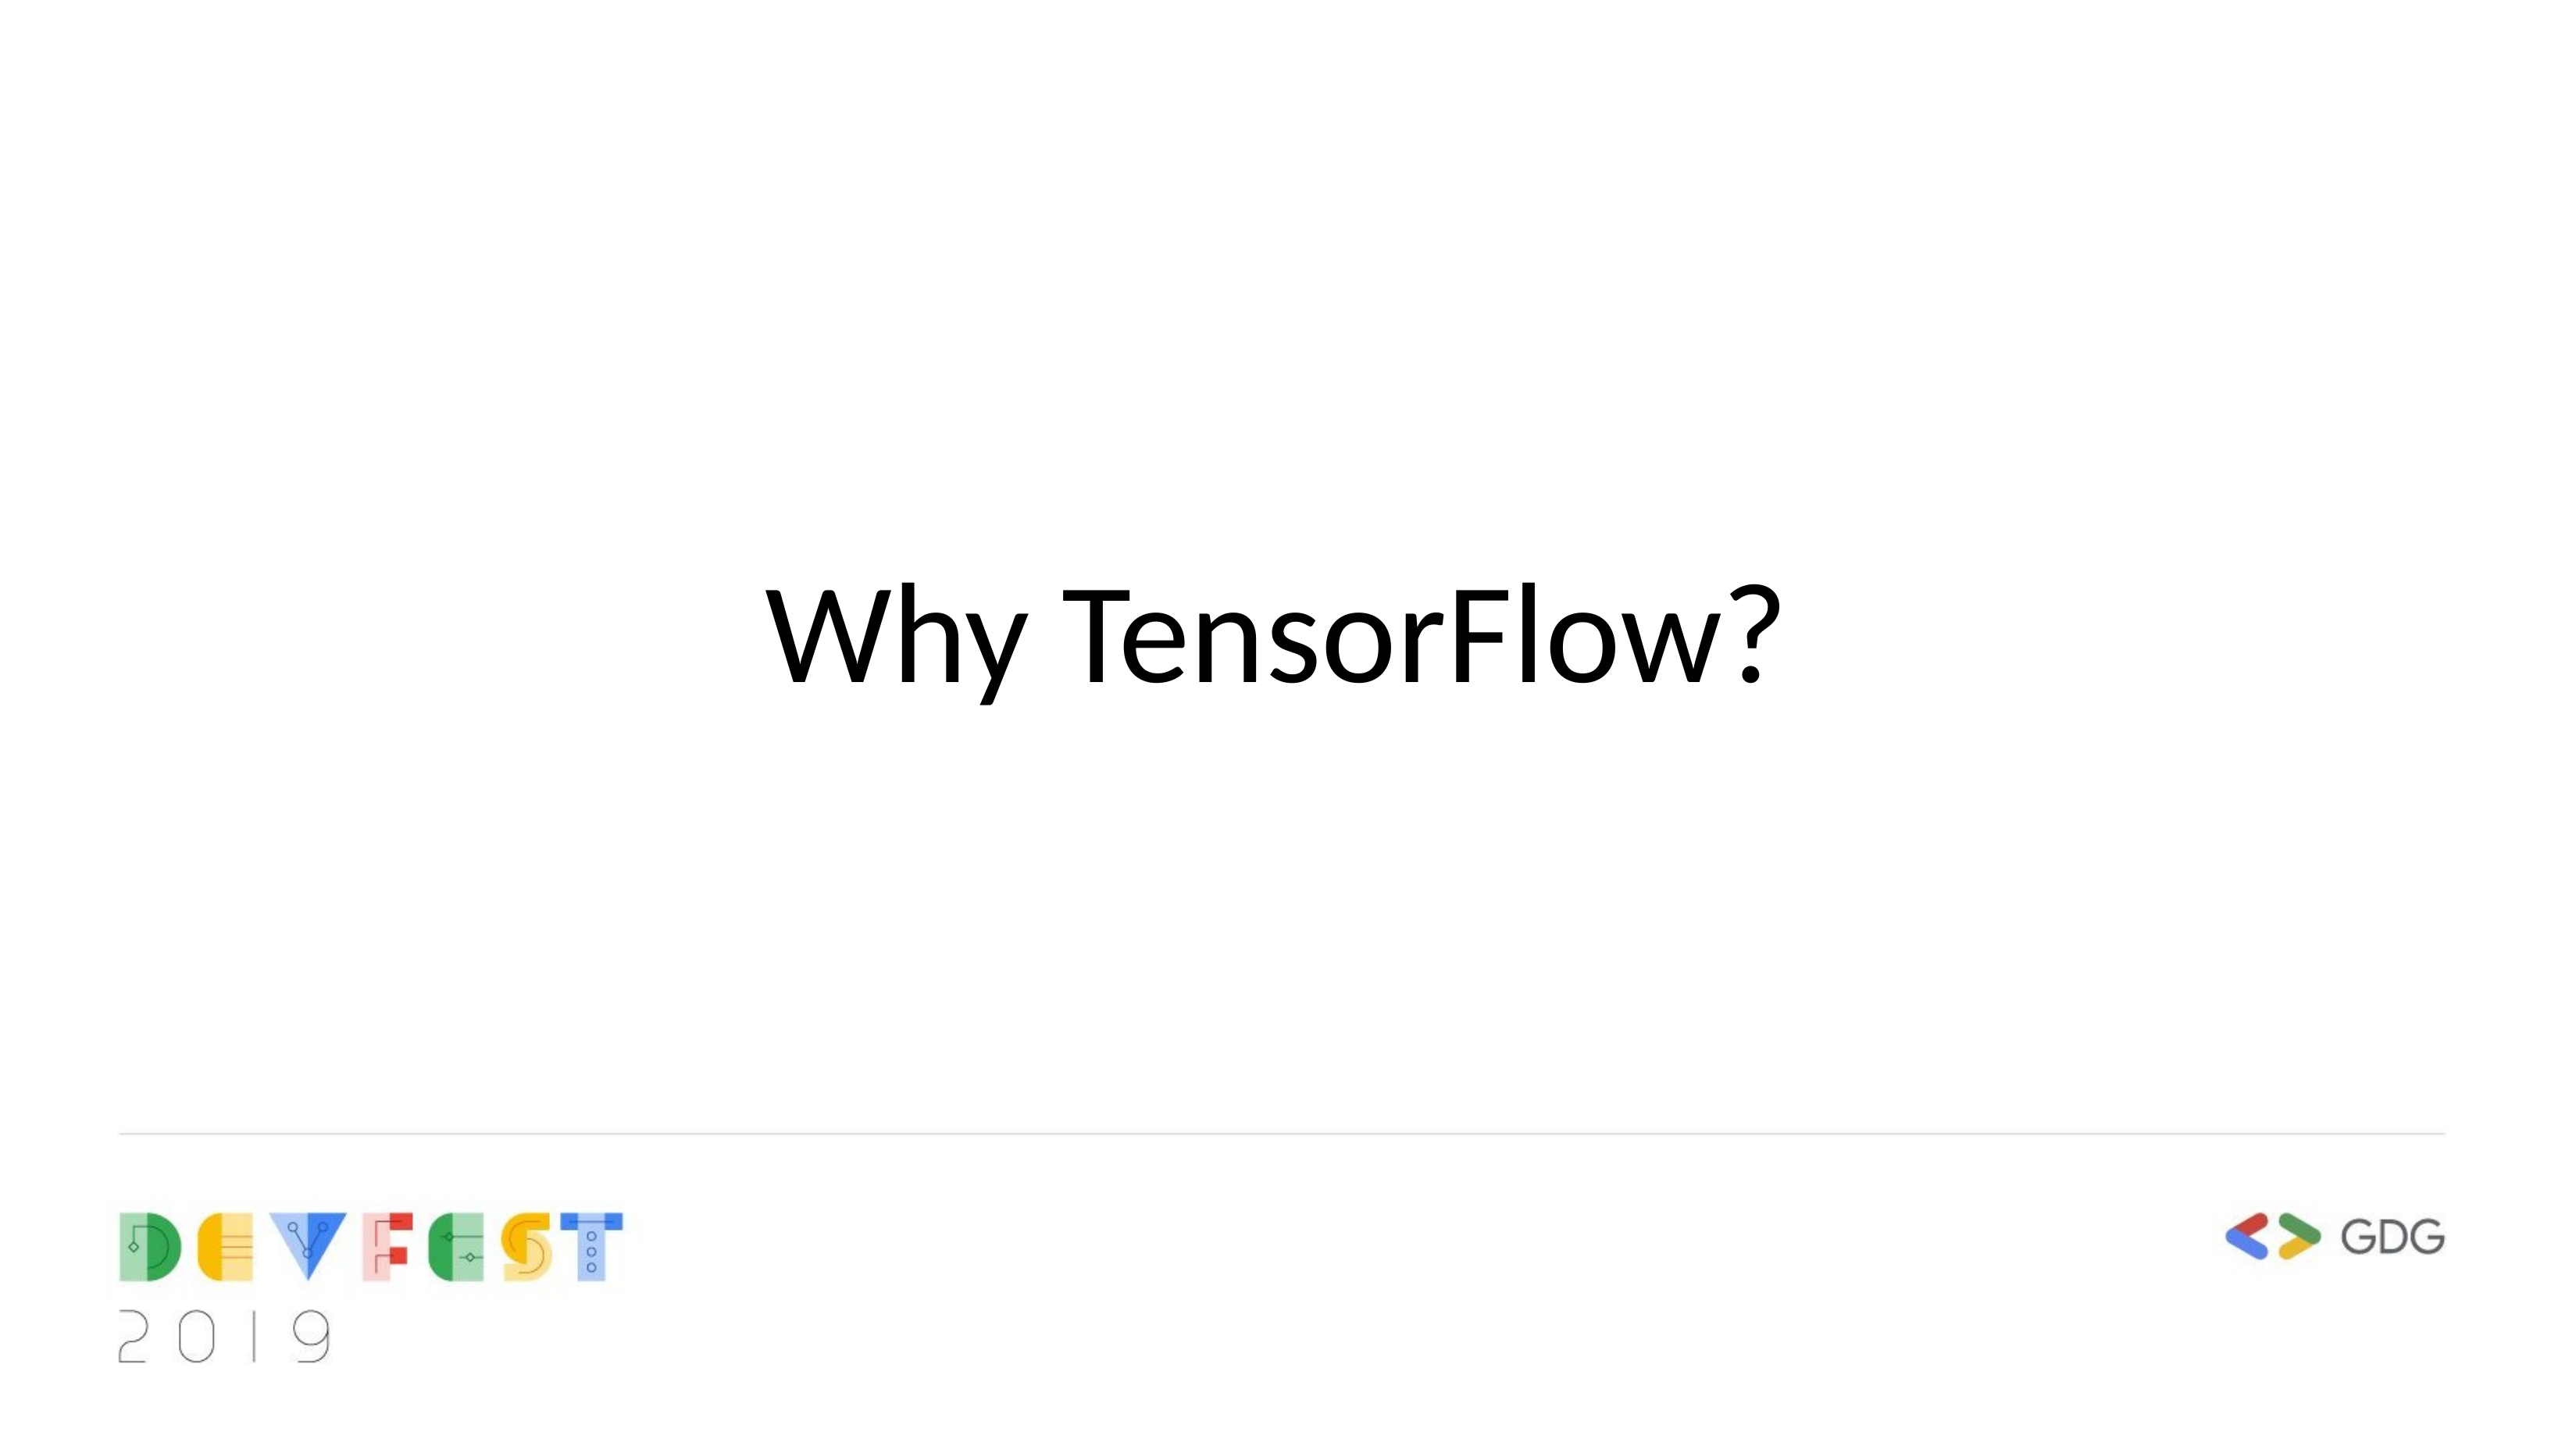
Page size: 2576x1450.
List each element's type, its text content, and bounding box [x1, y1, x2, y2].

text_box Why TensorFlow? [501, 539, 2053, 714]
text_box [107, 1127, 2447, 1364]
